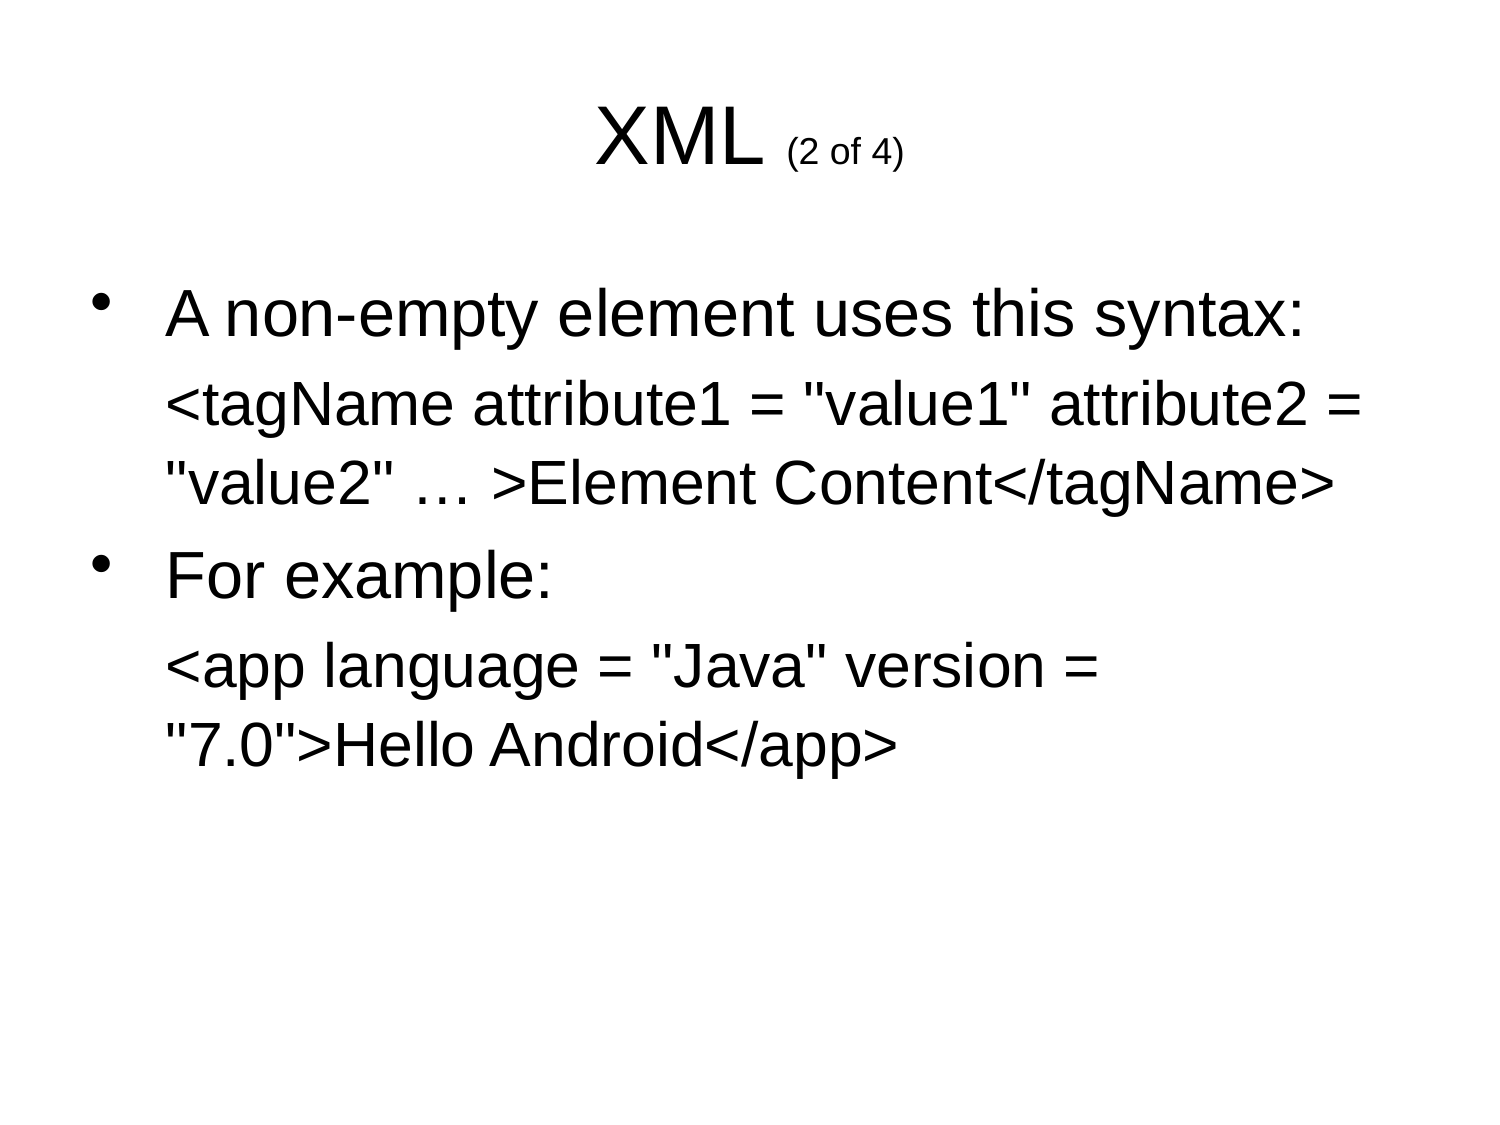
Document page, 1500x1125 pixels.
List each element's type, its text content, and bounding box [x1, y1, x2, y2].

title XML (2 of 4) [75, 37, 1425, 225]
list A non-empty element uses this syntax: <tagName attribute1 = "value1" attribute2 = "value2" … >Element Content</tagName> For example: <app language = "Java" version = "7.0">Hello Android</app> [75, 262, 1425, 938]
